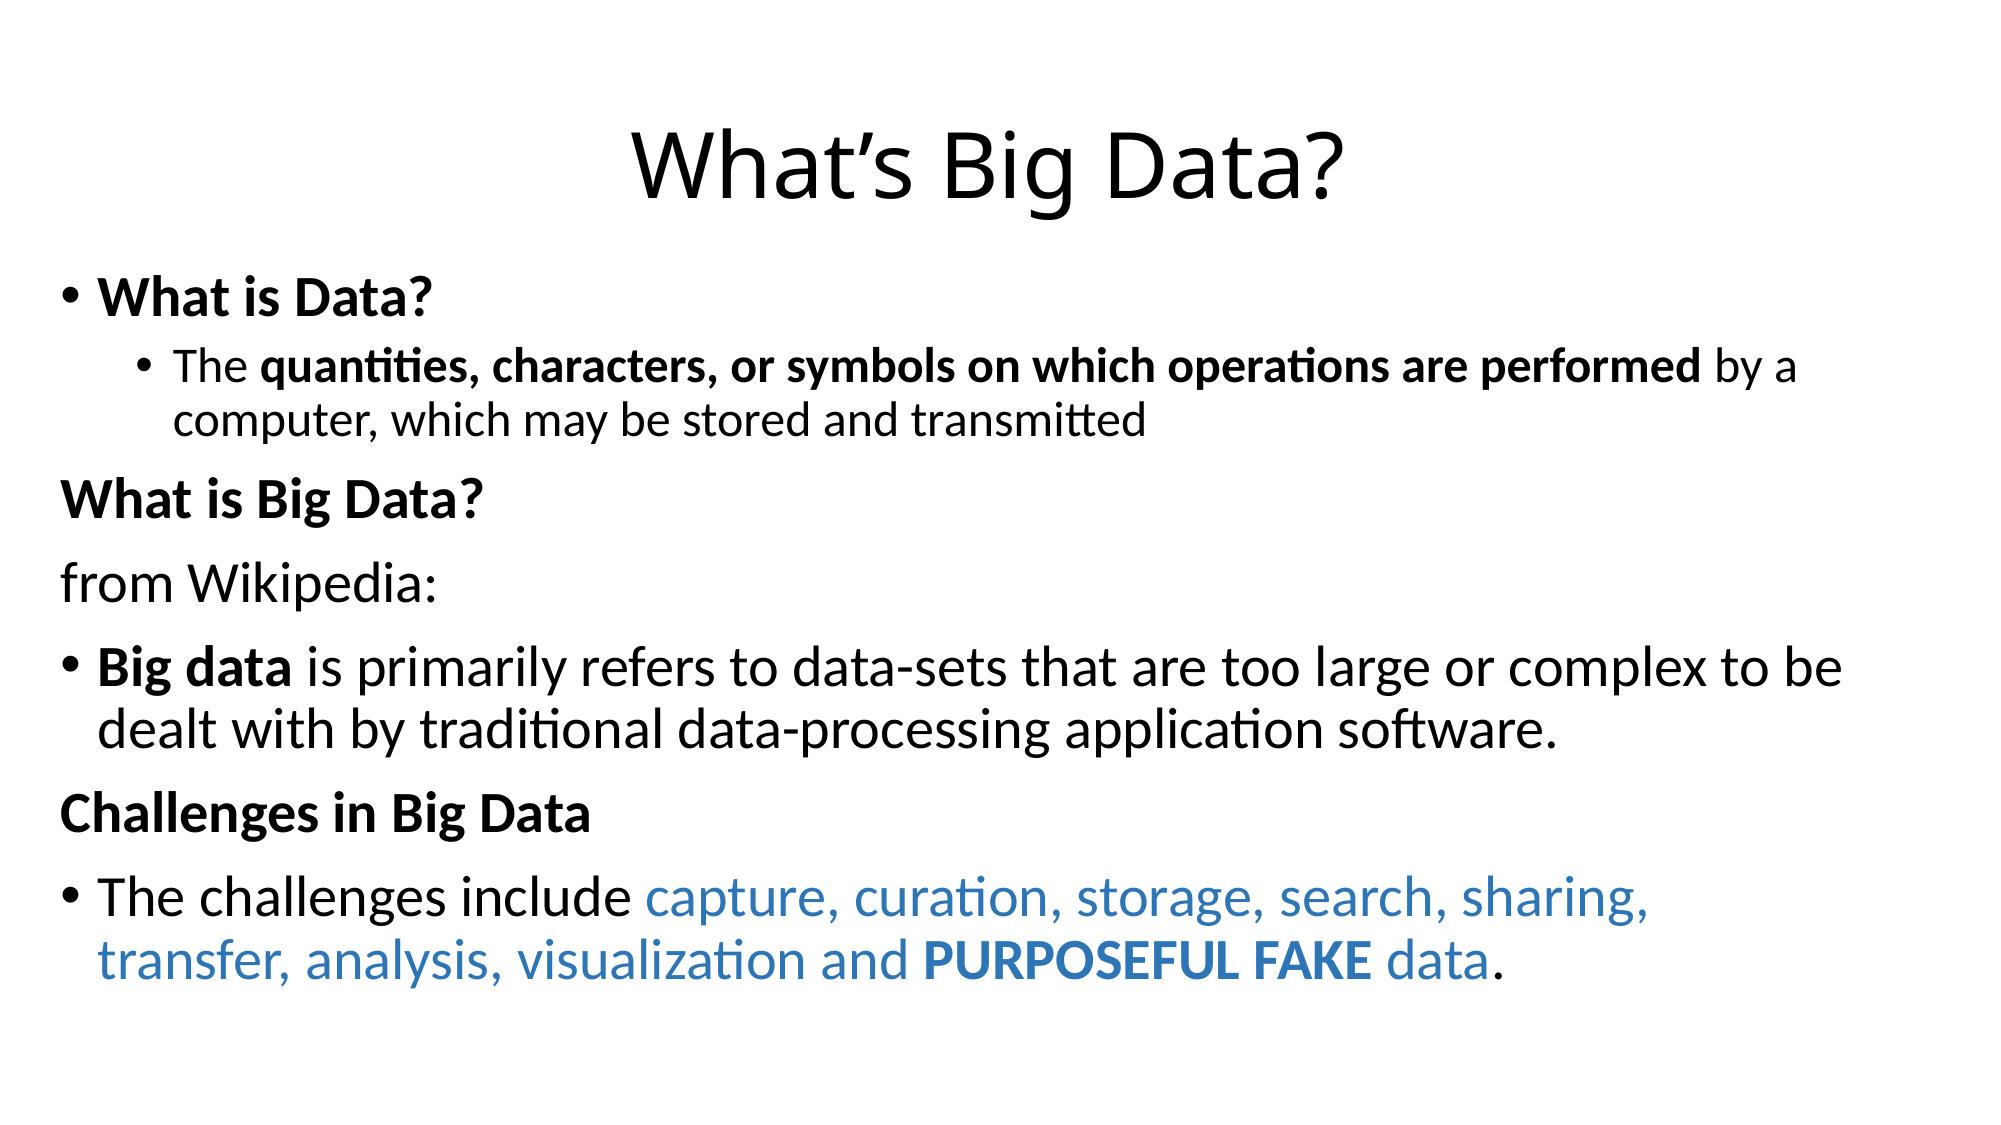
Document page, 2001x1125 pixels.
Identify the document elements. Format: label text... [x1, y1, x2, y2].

title What’s Big Data? [137, 59, 1863, 259]
list What is Data? The quantities, characters, or symbols on which operations are performed by a computer, which may be stored and transmitted What is Big Data? from Wikipedia: Big data is primarily refers to data-sets that are too large or complex to be dealt with by traditional data-processing application software. Challenges in Big Data The challenges include capture, curation, storage, search, sharing, transfer, analysis, visualization and PURPOSEFUL FAKE data. [45, 259, 1863, 1125]
